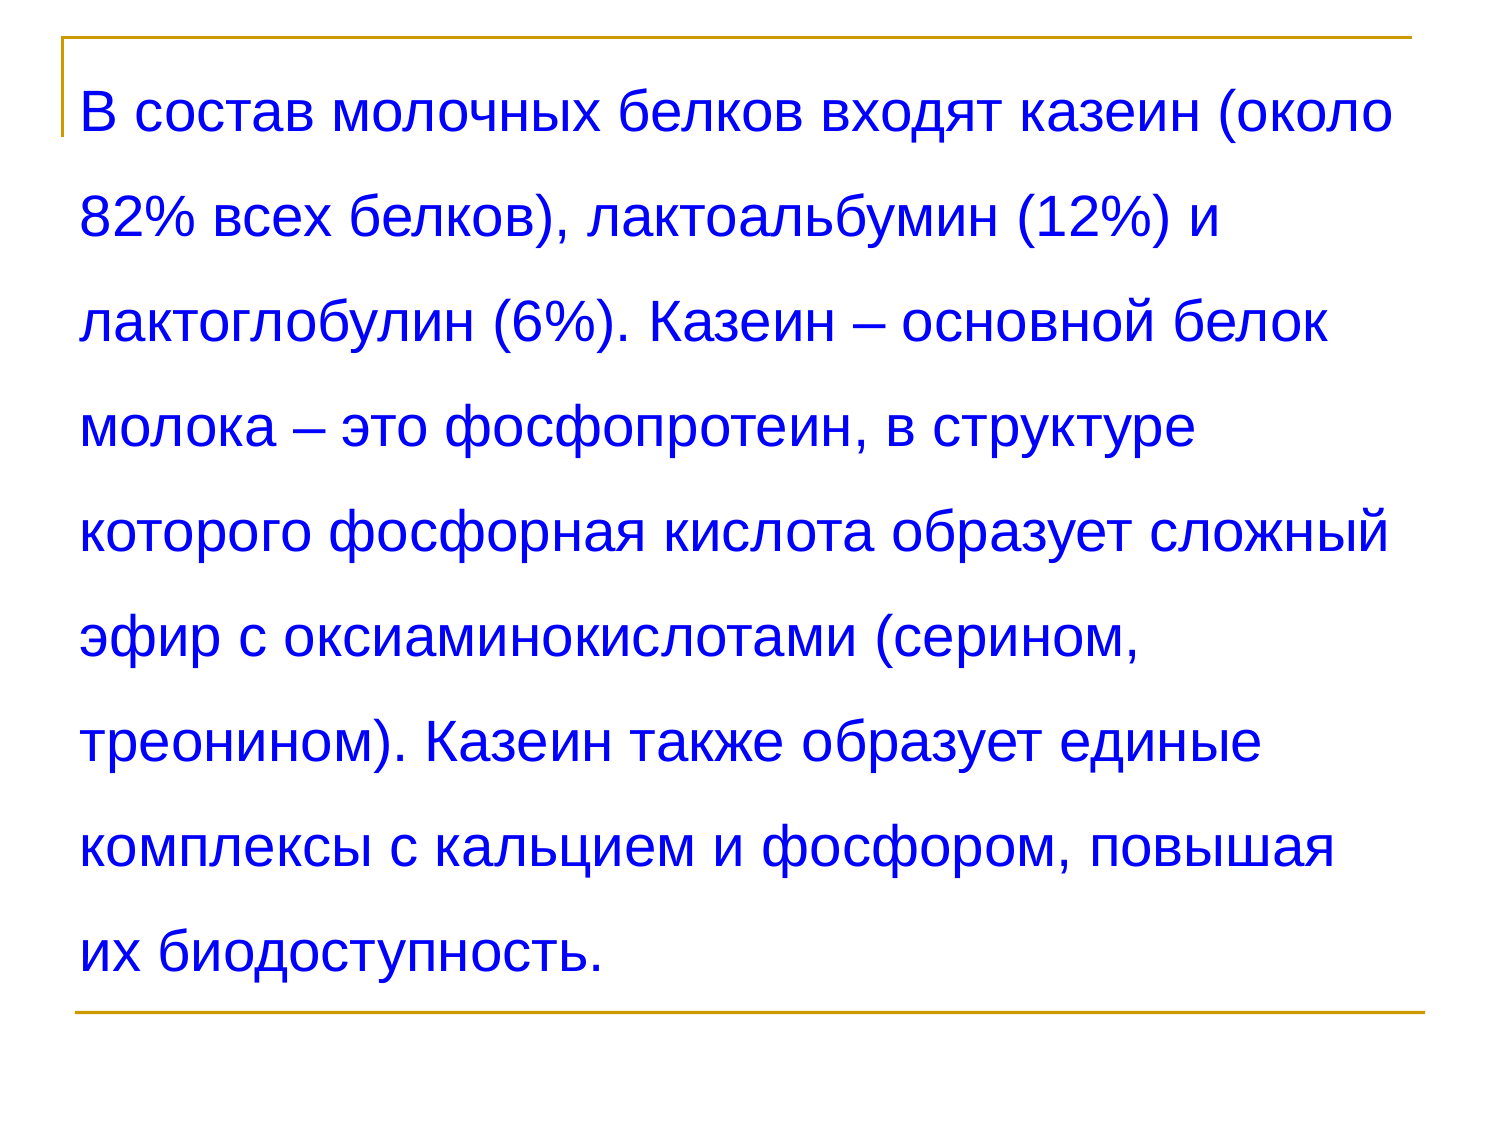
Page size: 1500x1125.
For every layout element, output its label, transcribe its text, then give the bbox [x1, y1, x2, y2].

text_box В состав молочных белков входят казеин (около 82% всех белков), лактоальбумин (12%) и лактоглобулин (6%). Казеин – основной белок молока – это фосфопротеин, в структуре которого фосфорная кислота образует сложный эфир с оксиаминокислотами (серином, треонином). Казеин также образует единые комплексы с кальцием и фосфором, повышая их биодоступность. [64, 30, 1412, 991]
